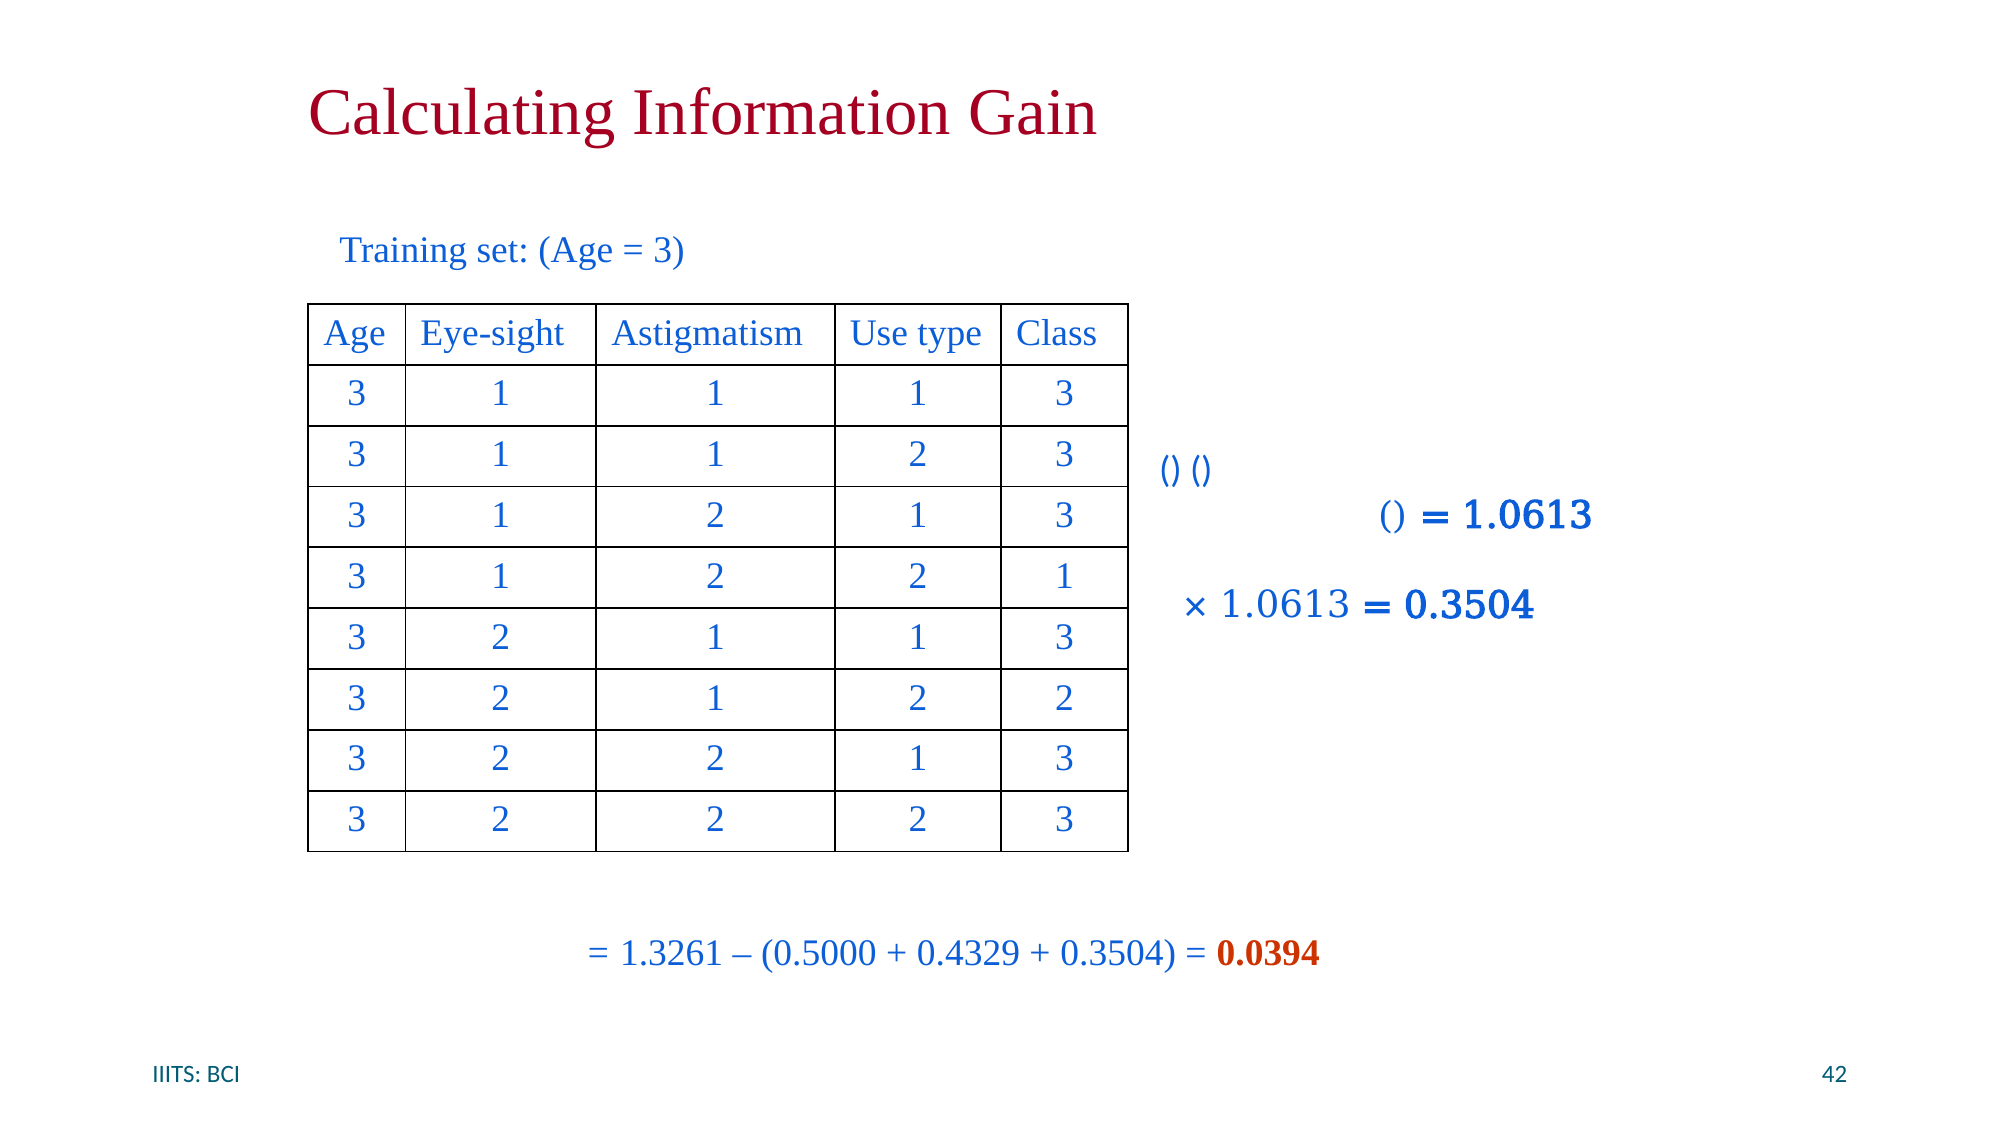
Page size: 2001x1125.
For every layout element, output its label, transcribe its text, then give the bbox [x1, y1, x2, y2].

table_cell 1 [597, 609, 834, 668]
table_cell 2 [597, 487, 834, 546]
table_cell 2 [406, 670, 595, 729]
table_cell 2 [836, 792, 1000, 851]
table_cell 3 [1002, 427, 1127, 486]
table_cell 3 [309, 548, 405, 607]
table_cell 3 [309, 427, 405, 486]
table_cell 1 [597, 427, 834, 486]
table_cell 1 [836, 609, 1000, 668]
table_cell 3 [309, 609, 405, 668]
table_cell 2 [1002, 670, 1127, 729]
table_cell 3 [309, 792, 405, 851]
table_header Age [309, 305, 405, 364]
table_cell 1 [406, 366, 595, 425]
slide_number IIITS: BCI [137, 1042, 588, 1103]
table_cell 1 [836, 731, 1000, 790]
slide_number 42 [1412, 1042, 1863, 1103]
table_header Eye-sight [406, 305, 595, 364]
table_cell 3 [309, 366, 405, 425]
table_cell 3 [1002, 731, 1127, 790]
table_cell 1 [406, 427, 595, 486]
table_header Use type [836, 305, 1000, 364]
table_cell 2 [597, 731, 834, 790]
table_cell 3 [1002, 609, 1127, 668]
title Calculating Information Gain [293, 47, 1676, 179]
table_cell 1 [406, 548, 595, 607]
table_cell 3 [1002, 366, 1127, 425]
table_cell 2 [406, 731, 595, 790]
table_cell 1 [597, 670, 834, 729]
table_cell 3 [1002, 792, 1127, 851]
table_cell 3 [309, 487, 405, 546]
table_cell 1 [836, 366, 1000, 425]
table_cell 2 [406, 792, 595, 851]
table_cell 3 [1002, 487, 1127, 546]
table_cell 2 [836, 427, 1000, 486]
table_cell 1 [406, 487, 595, 546]
table_cell 2 [836, 670, 1000, 729]
table_cell 2 [406, 609, 595, 668]
table_cell 1 [1002, 548, 1127, 607]
table_cell 2 [597, 792, 834, 851]
table_cell 1 [597, 366, 834, 425]
table_cell 2 [836, 548, 1000, 607]
table_cell 1 [836, 487, 1000, 546]
table_header Class [1002, 305, 1127, 364]
table_cell 3 [309, 670, 405, 729]
table_cell 3 [309, 731, 405, 790]
table_cell 2 [597, 548, 834, 607]
table_header Astigmatism [597, 305, 834, 364]
